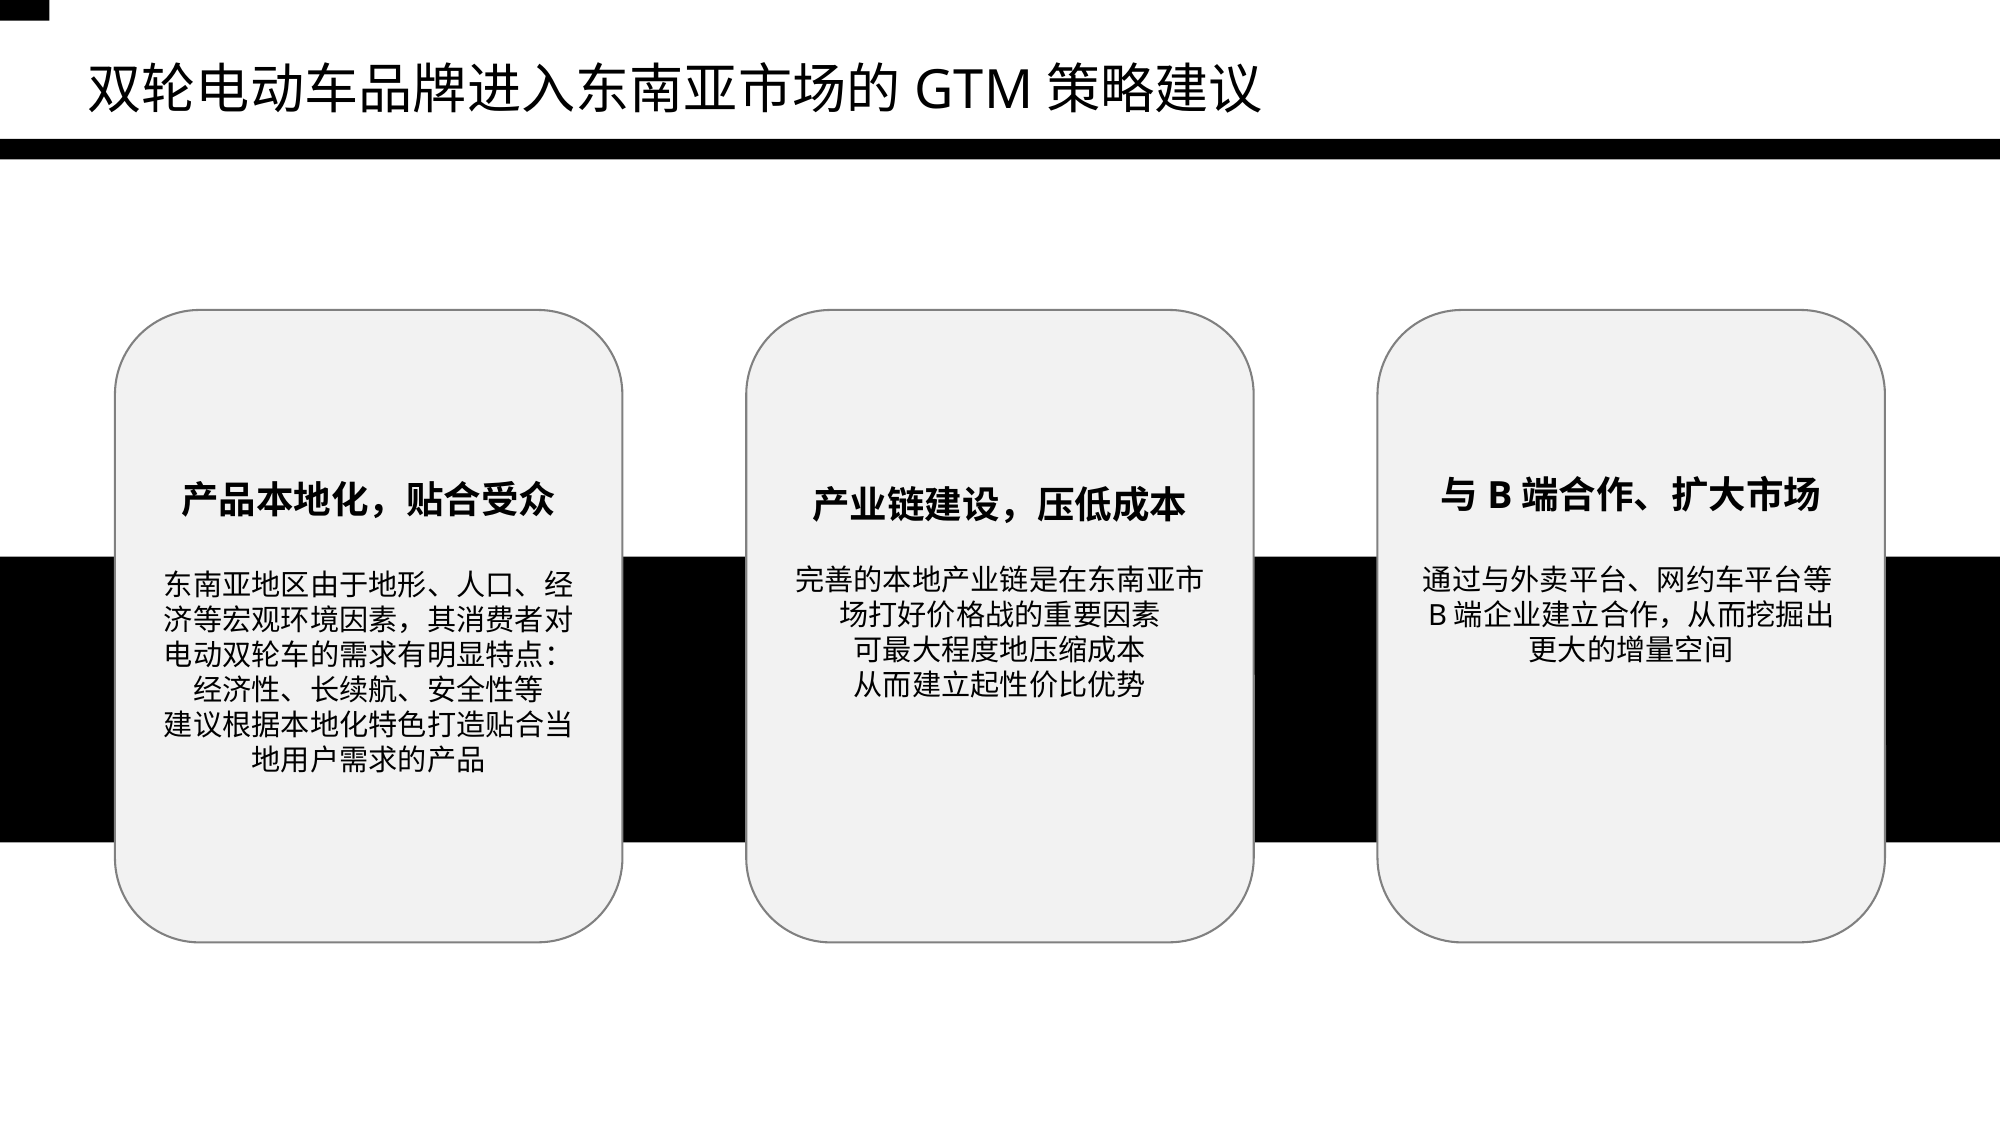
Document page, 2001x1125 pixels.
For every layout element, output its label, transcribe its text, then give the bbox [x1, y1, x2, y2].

text_box [1886, 556, 2000, 844]
text_box [1255, 556, 1376, 844]
text_box 产品本地化，贴合受众 东南亚地区由于地形、人口、经济等宏观环境因素，其消费者对电动双轮车的需求有明显特点：经济性、长续航、安全性等 建议根据本地化特色打造贴合当地用户需求的产品 [113, 308, 624, 944]
text_box 产业链建设，压低成本 完善的本地产业链是在东南亚市场打好价格战的重要因素 可最大程度地压缩成本 从而建立起性价比优势 [745, 308, 1255, 944]
text_box [624, 556, 745, 844]
text_box 与B端合作、扩大市场 通过与外卖平台、网约车平台等B端企业建立合作，从而挖掘出更大的增量空间 [1376, 308, 1887, 944]
text_box [0, 556, 113, 844]
title 双轮电动车品牌进入东南亚市场的GTM策略建议 [72, 45, 1955, 138]
